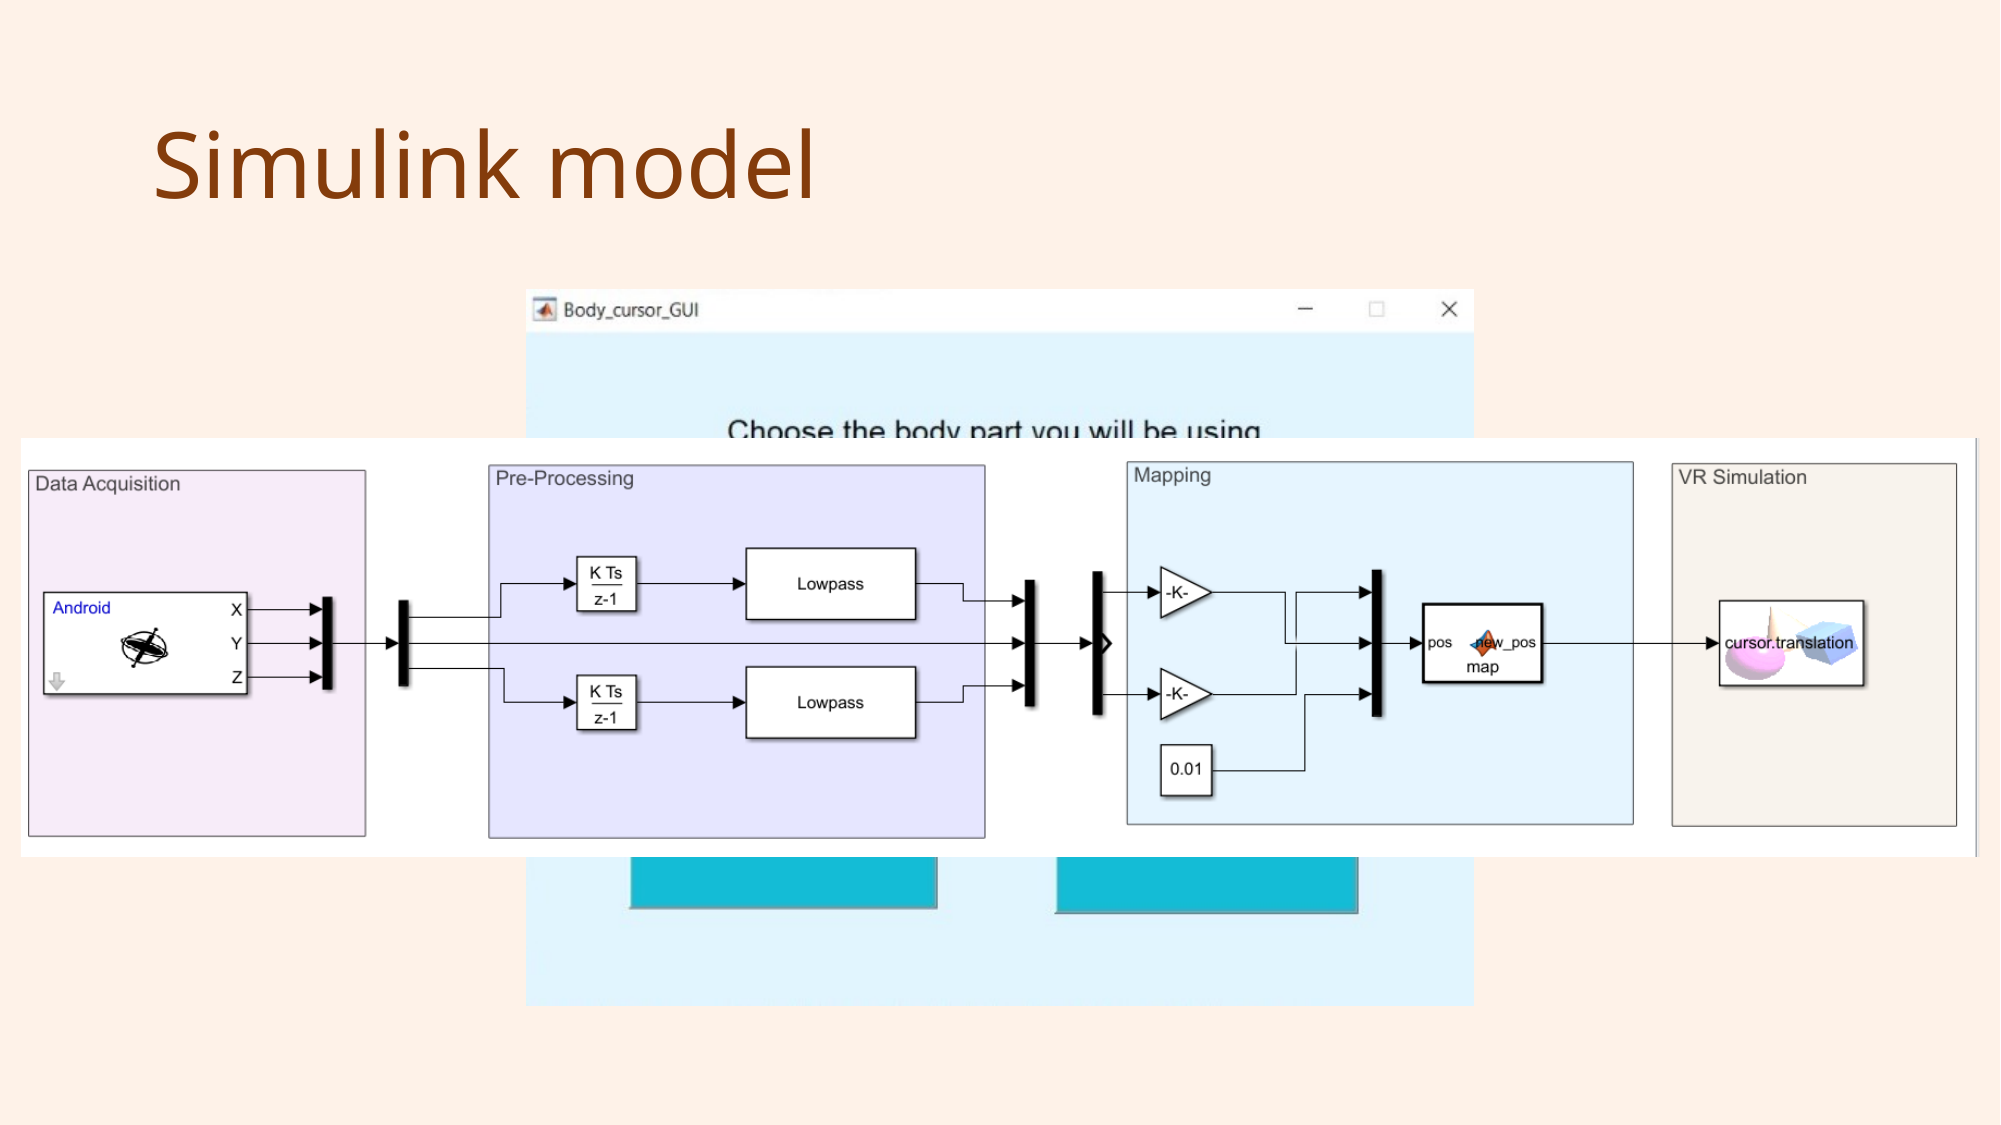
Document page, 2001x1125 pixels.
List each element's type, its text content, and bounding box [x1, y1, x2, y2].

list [526, 289, 1474, 438]
picture [20, 438, 1980, 857]
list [526, 857, 1474, 1006]
title Simulink model [137, 59, 1863, 278]
